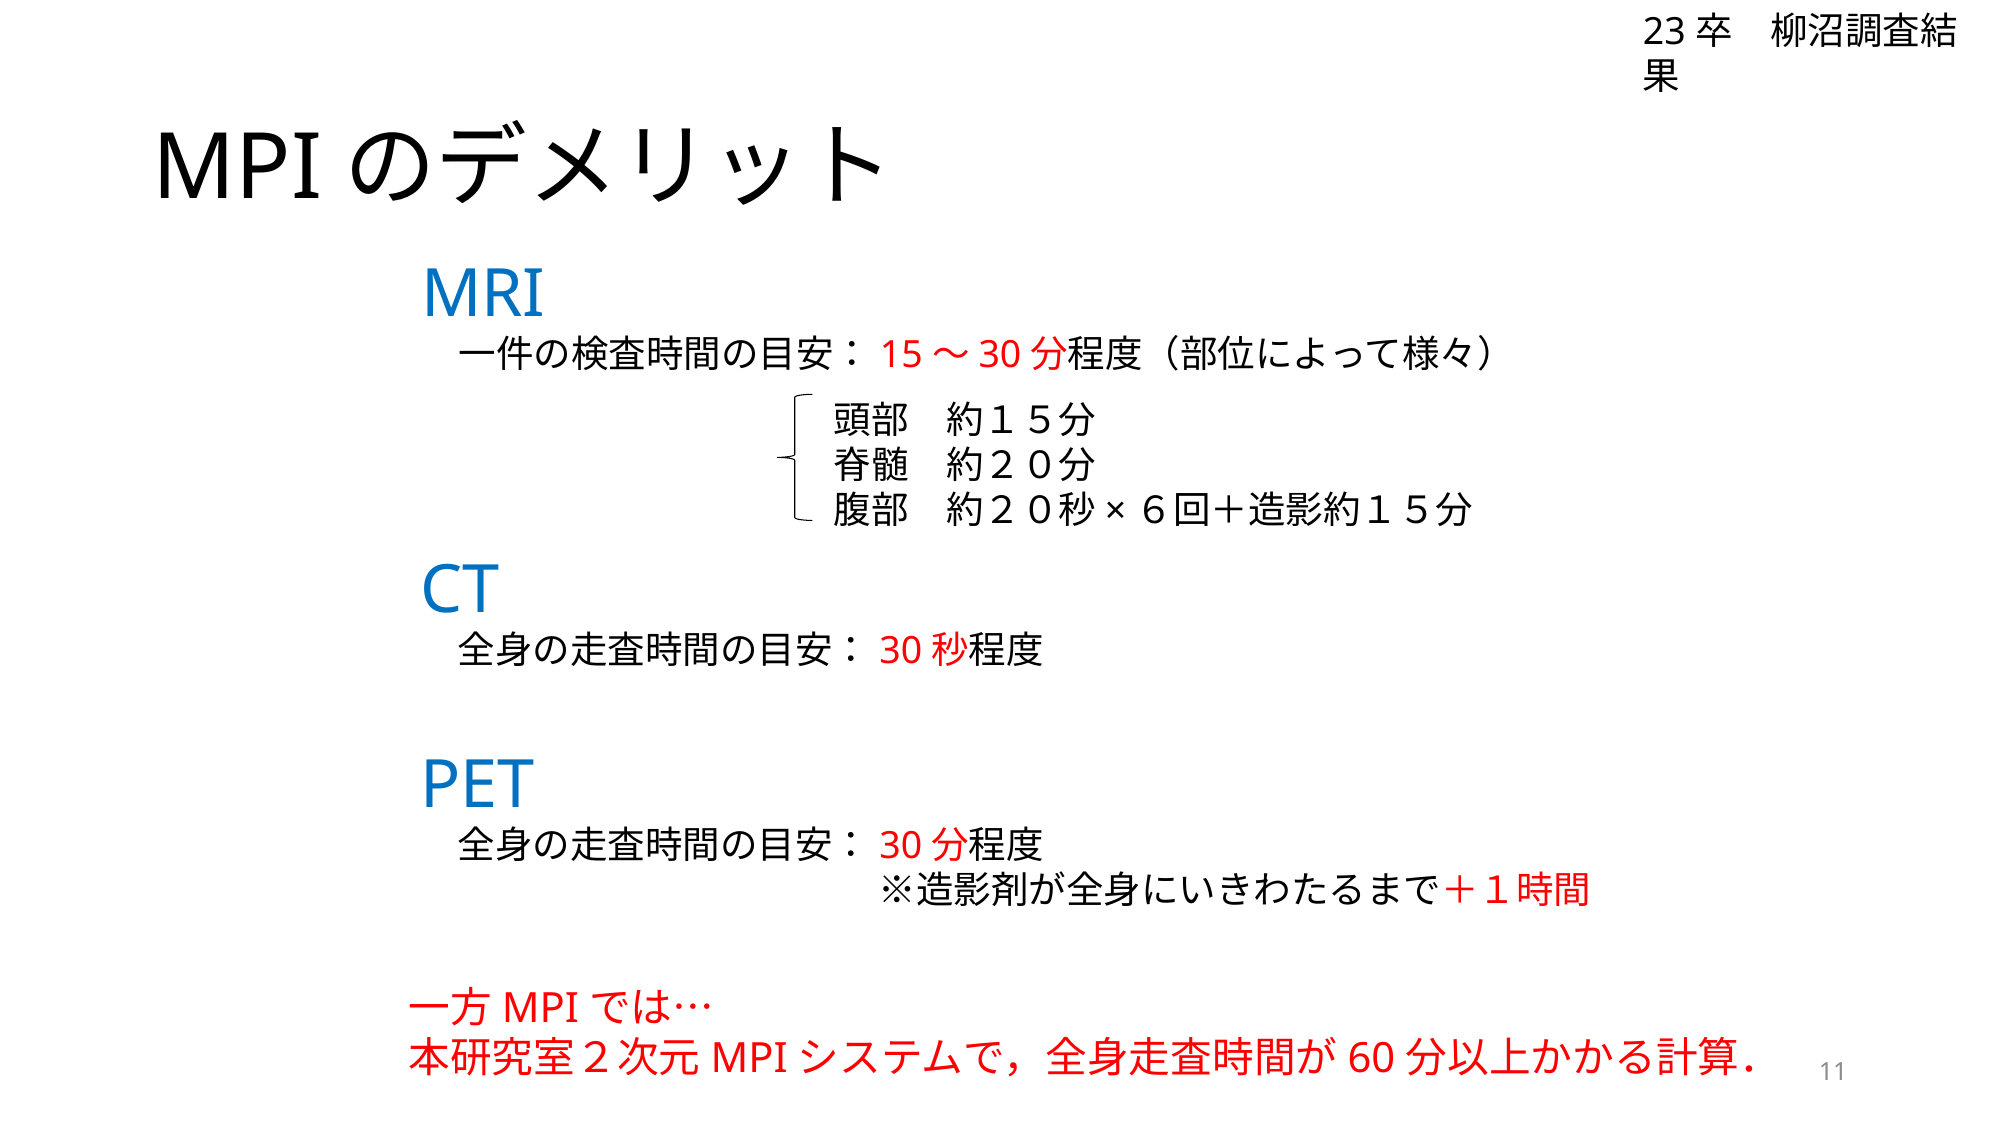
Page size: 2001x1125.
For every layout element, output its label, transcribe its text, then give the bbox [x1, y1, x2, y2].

text_box MRI 一件の検査時間の目安：15～30分程度（部位によって様々） あ 頭部 約１５分 脊髄 約２０分 腹部 約２０秒×６回＋造影約１５分 [406, 242, 1665, 539]
text_box CT 全身の走査時間の目安：30秒程度 あ [405, 538, 1664, 699]
title MPIのデメリット [137, 59, 1863, 278]
text_box 23卒 柳沼調査結果 [1628, 0, 2000, 105]
text_box 一方MPIでは… 本研究室２次元MPIシステムで，全身走査時間が60分以上かかる計算． [393, 973, 1804, 1089]
text_box [777, 393, 813, 521]
text_box PET 全身の走査時間の目安：30分程度 ※造影剤が全身にいきわたるまで＋１時間 あ [405, 733, 1664, 939]
slide_number 11 [1412, 1042, 1863, 1103]
